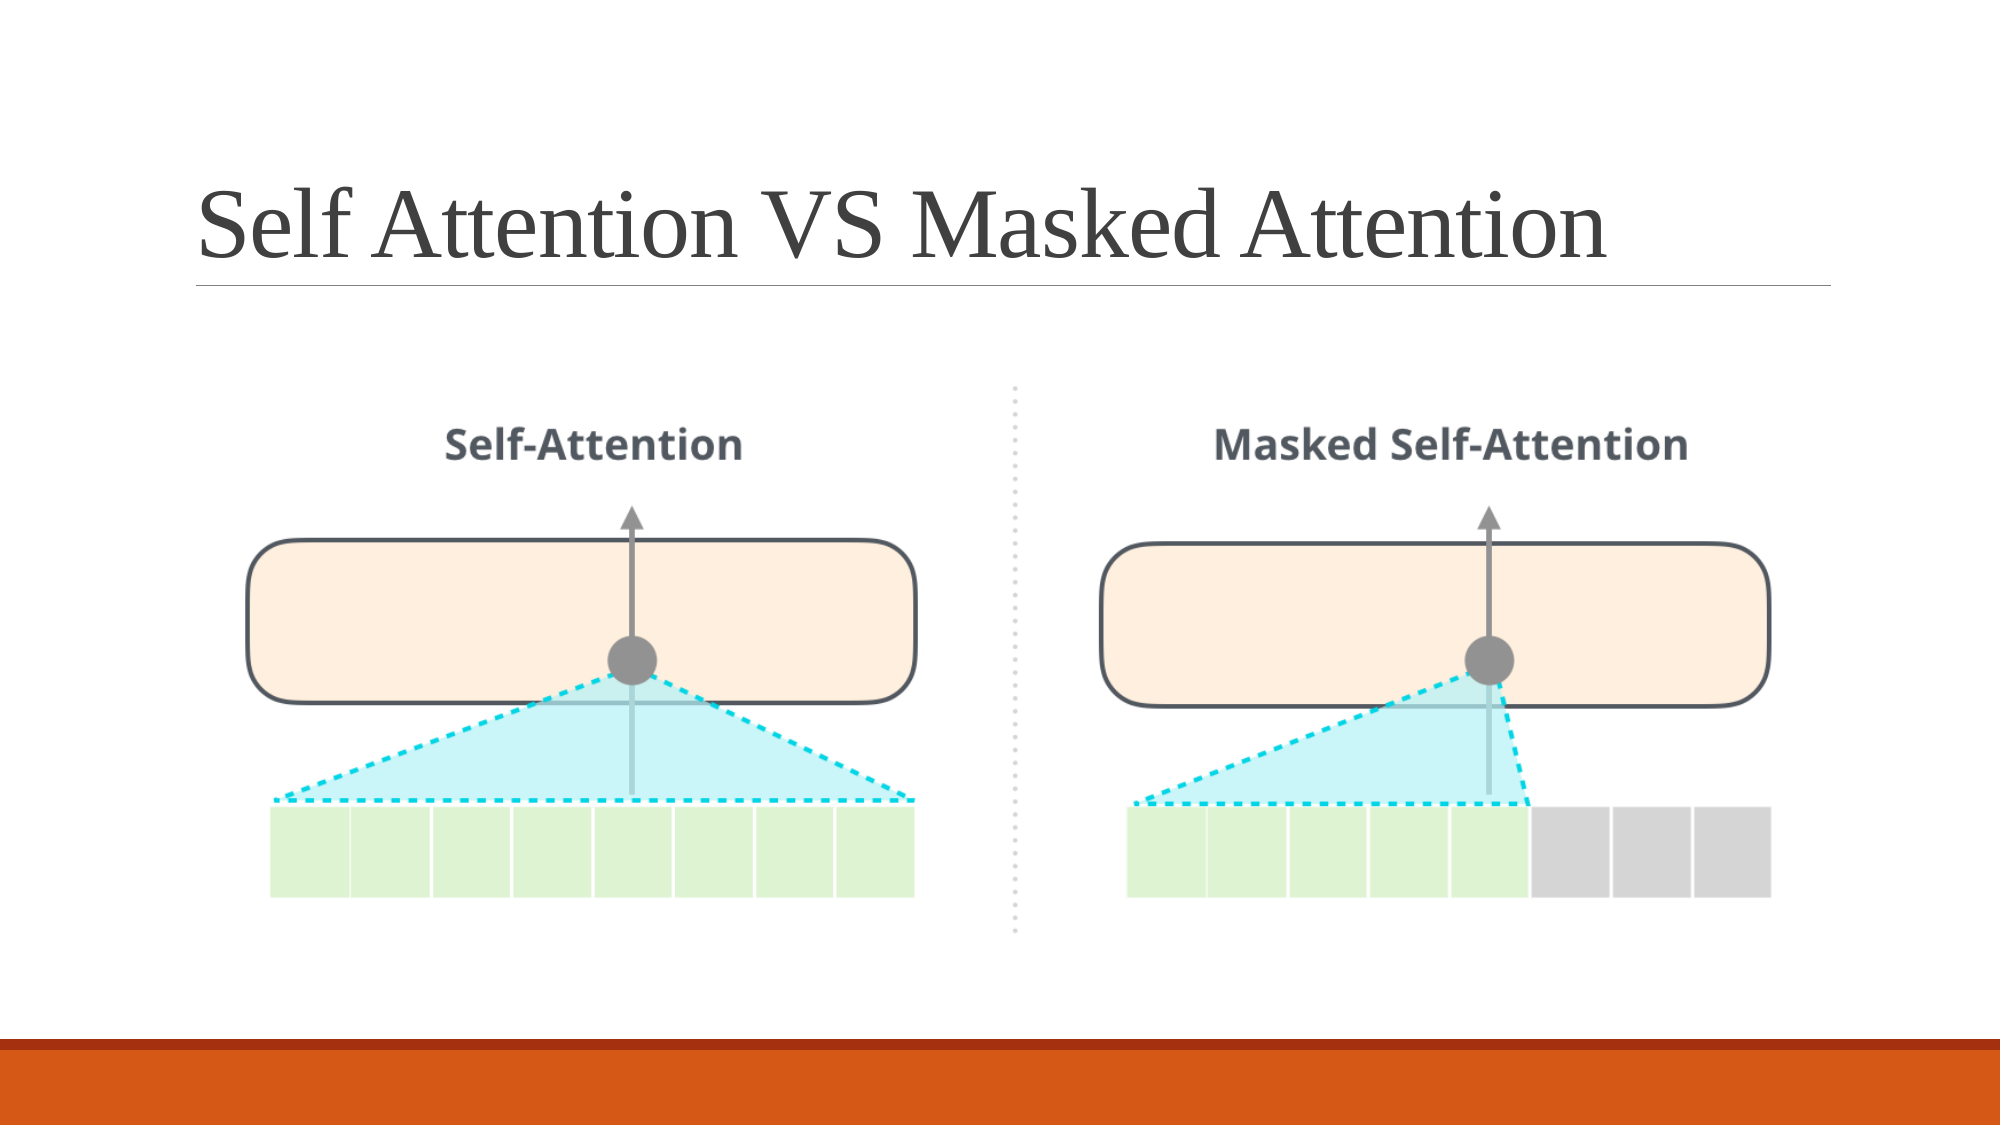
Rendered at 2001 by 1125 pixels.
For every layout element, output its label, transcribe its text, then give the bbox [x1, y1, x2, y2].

picture [179, 382, 1831, 938]
title Self Attention VS Masked Attention [180, 47, 1830, 285]
